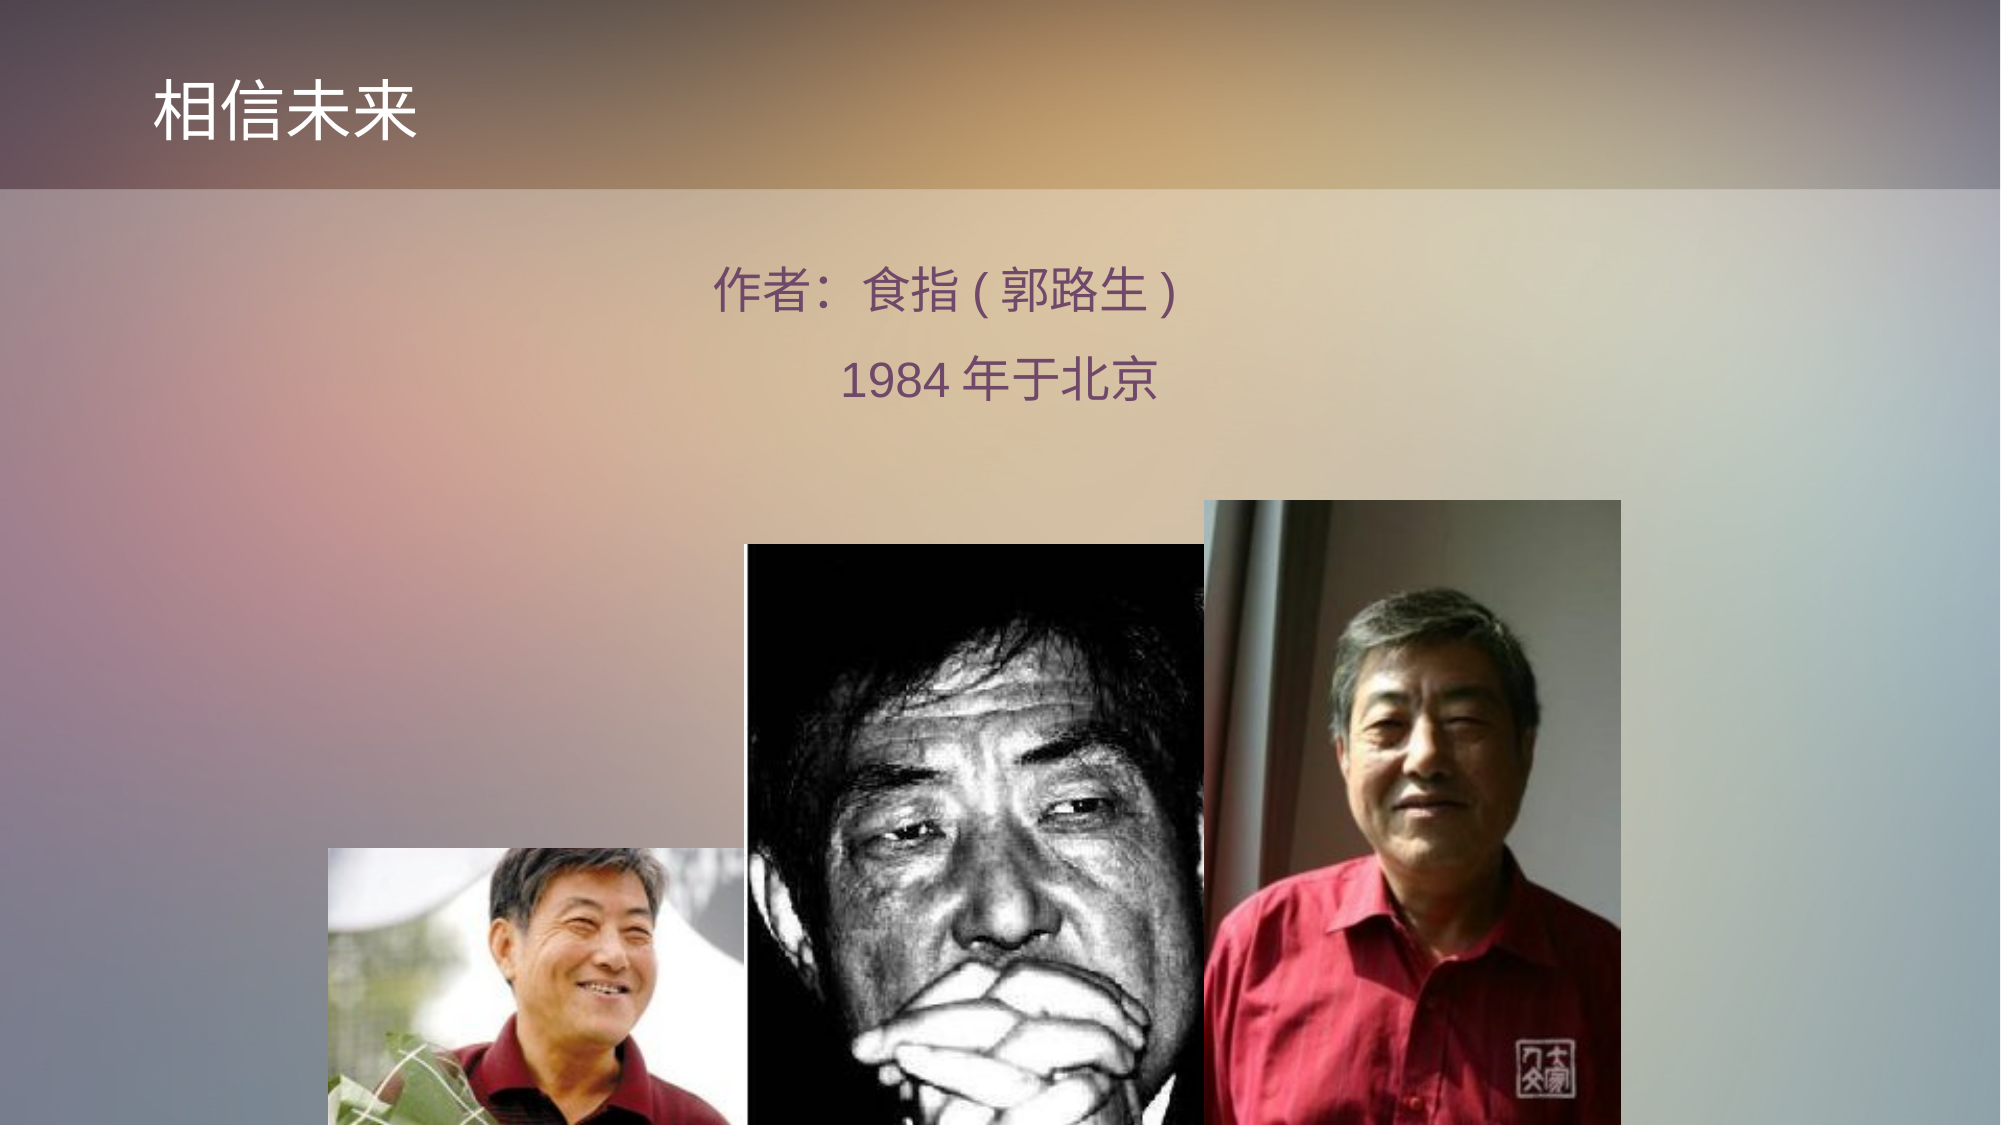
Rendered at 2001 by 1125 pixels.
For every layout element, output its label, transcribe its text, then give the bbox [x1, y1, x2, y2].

list 作者：食指(郭路生) 1984年于北京 [137, 221, 1863, 415]
title 相信未来 [137, 42, 1863, 186]
picture [0, 0, 2001, 1125]
